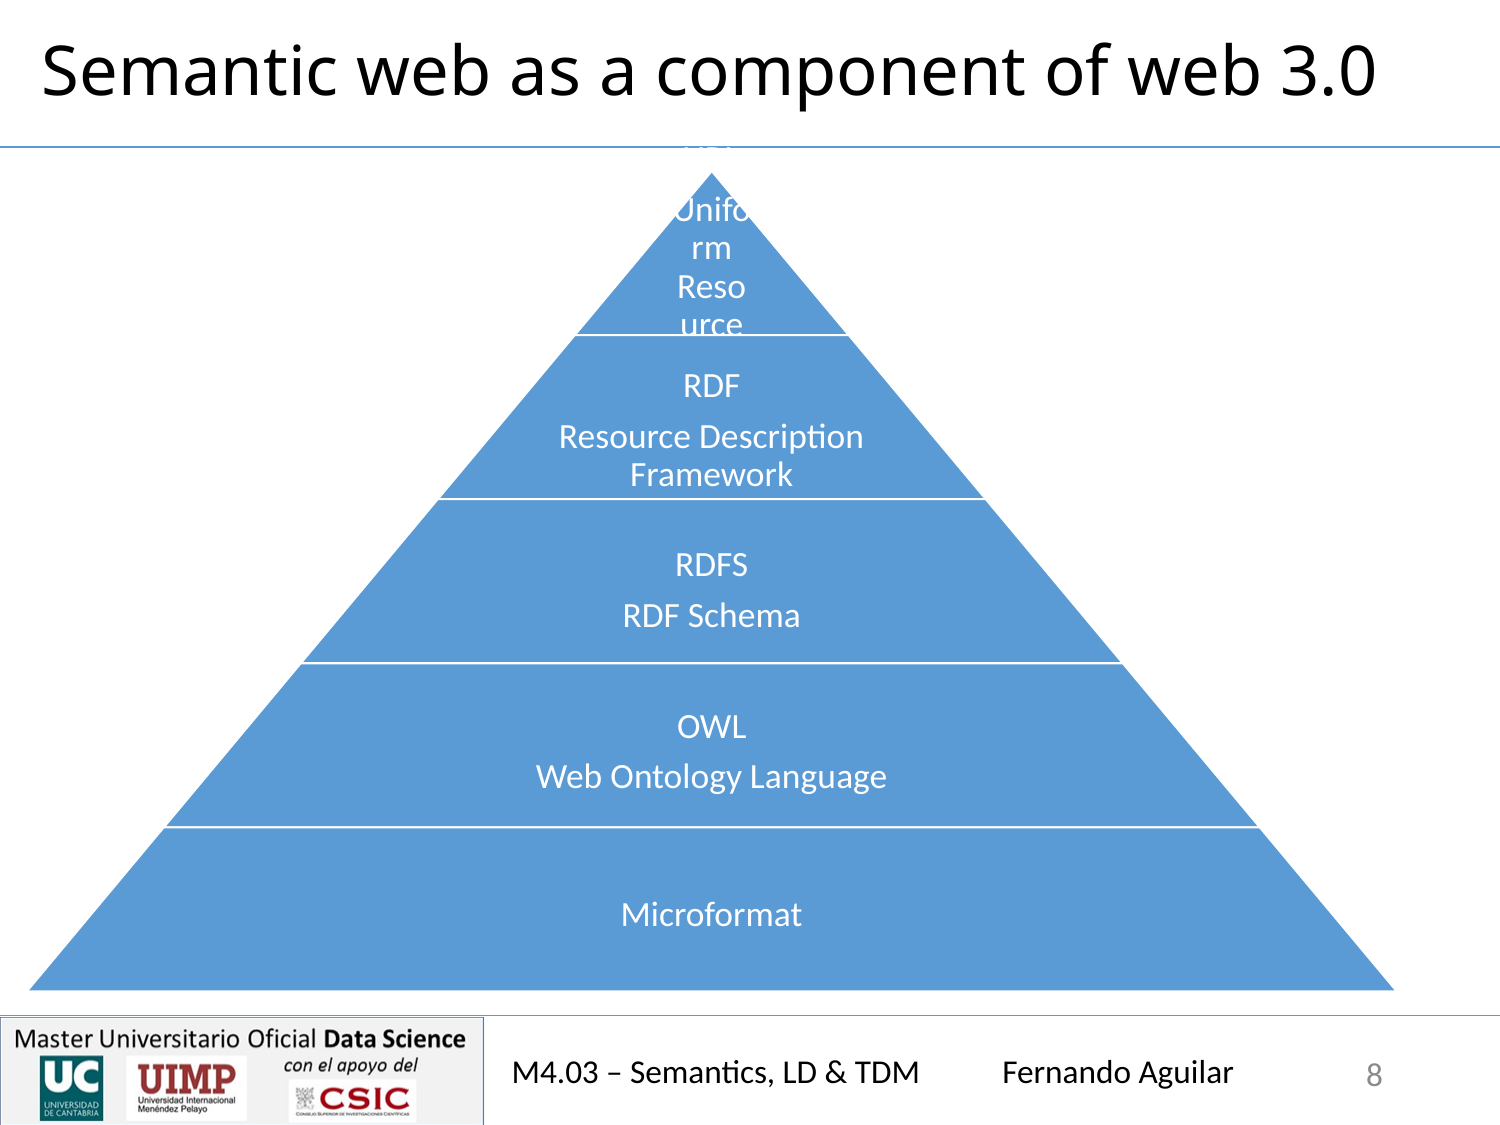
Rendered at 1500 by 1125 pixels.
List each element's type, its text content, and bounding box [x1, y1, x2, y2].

title Semantic web as a component of web 3.0 [26, 7, 1398, 140]
footer M4.03 – Semantics, LD & TDM Fernando Aguilar [496, 1042, 1257, 1103]
slide_number 8 [1305, 1042, 1398, 1103]
picture [0, 1017, 488, 1125]
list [26, 171, 1397, 992]
